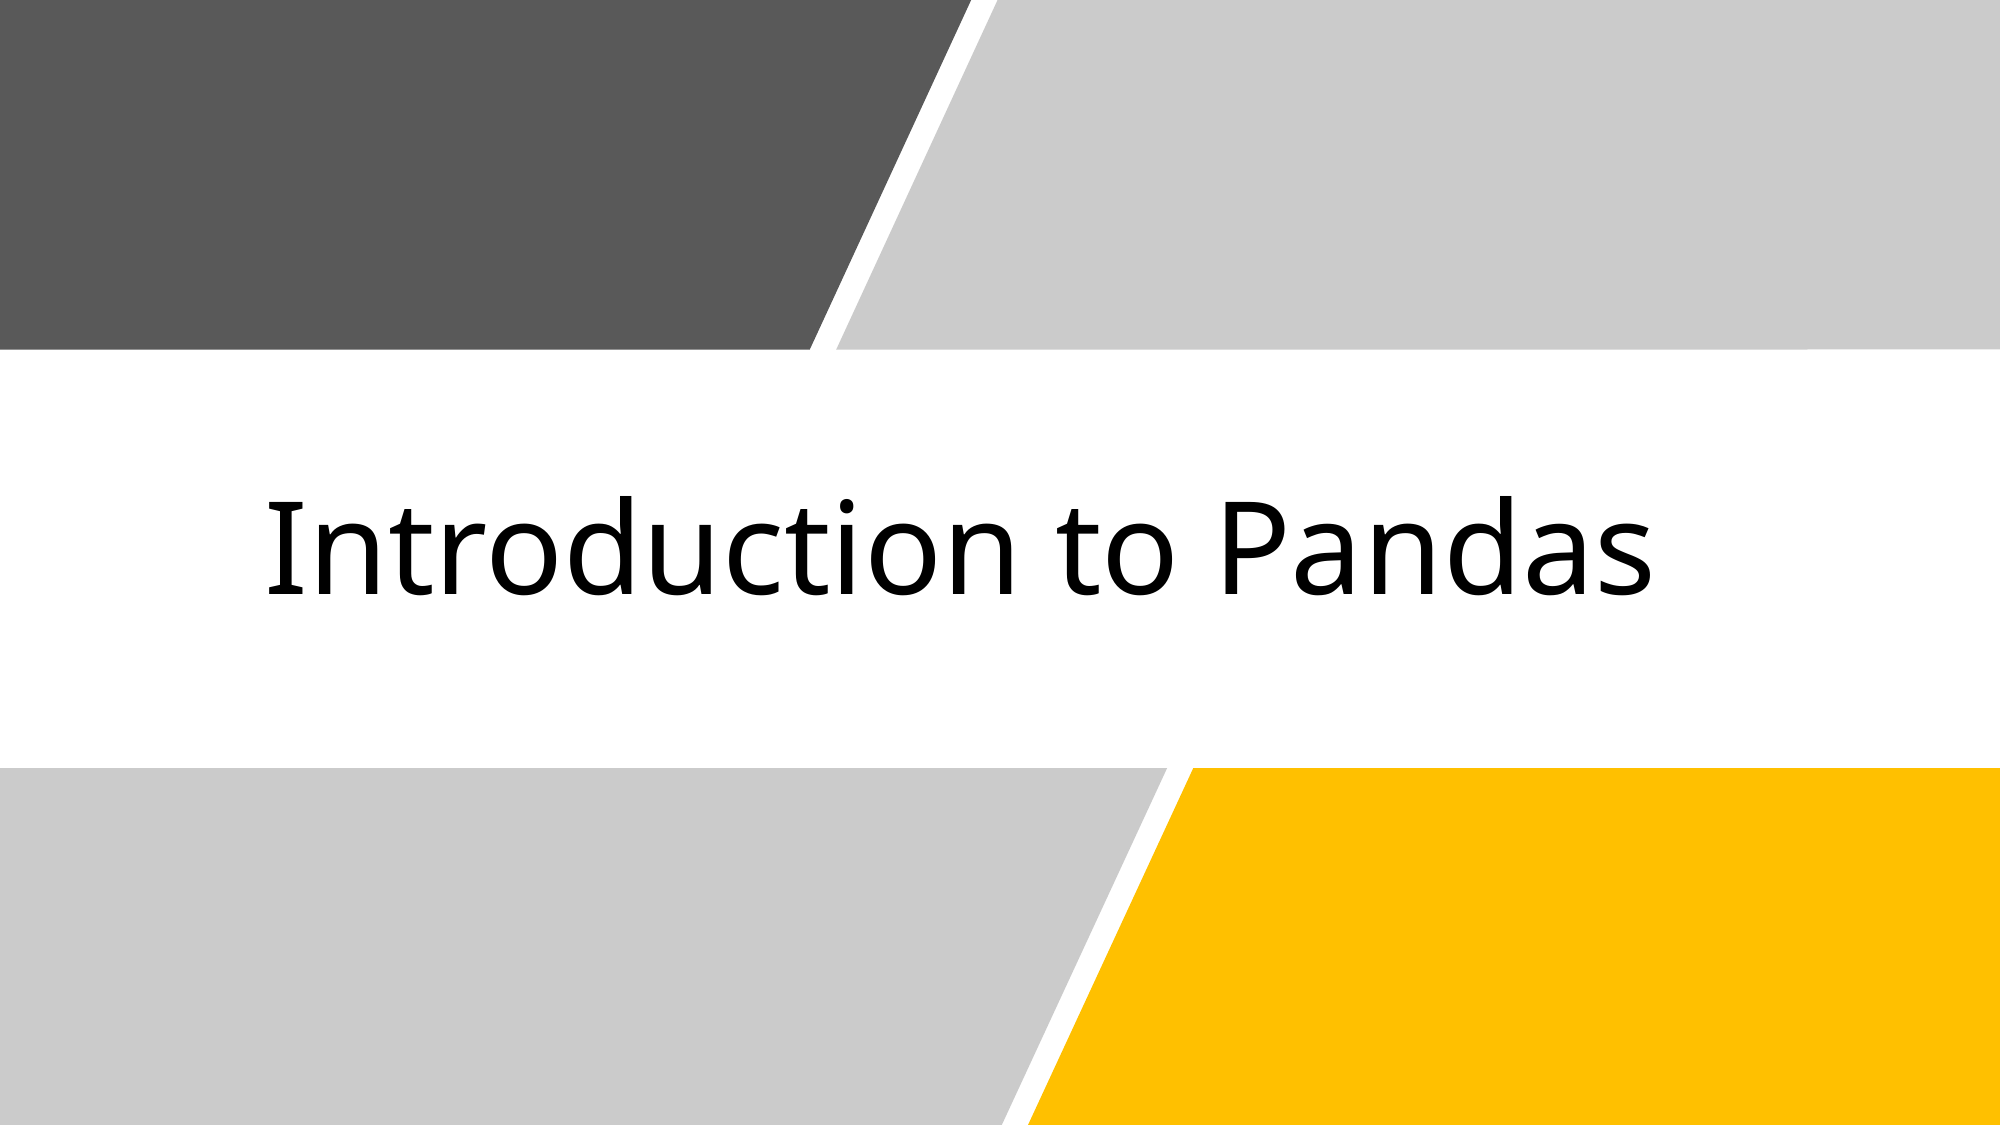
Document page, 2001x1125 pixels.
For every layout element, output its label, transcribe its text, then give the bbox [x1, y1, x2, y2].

text_box [1007, 767, 1192, 1125]
text_box [1026, 767, 2000, 1125]
text_box [0, 0, 973, 351]
text_box [0, 767, 1169, 1125]
text_box [834, 0, 2000, 351]
title Introduction to Pandas [249, 373, 1750, 631]
